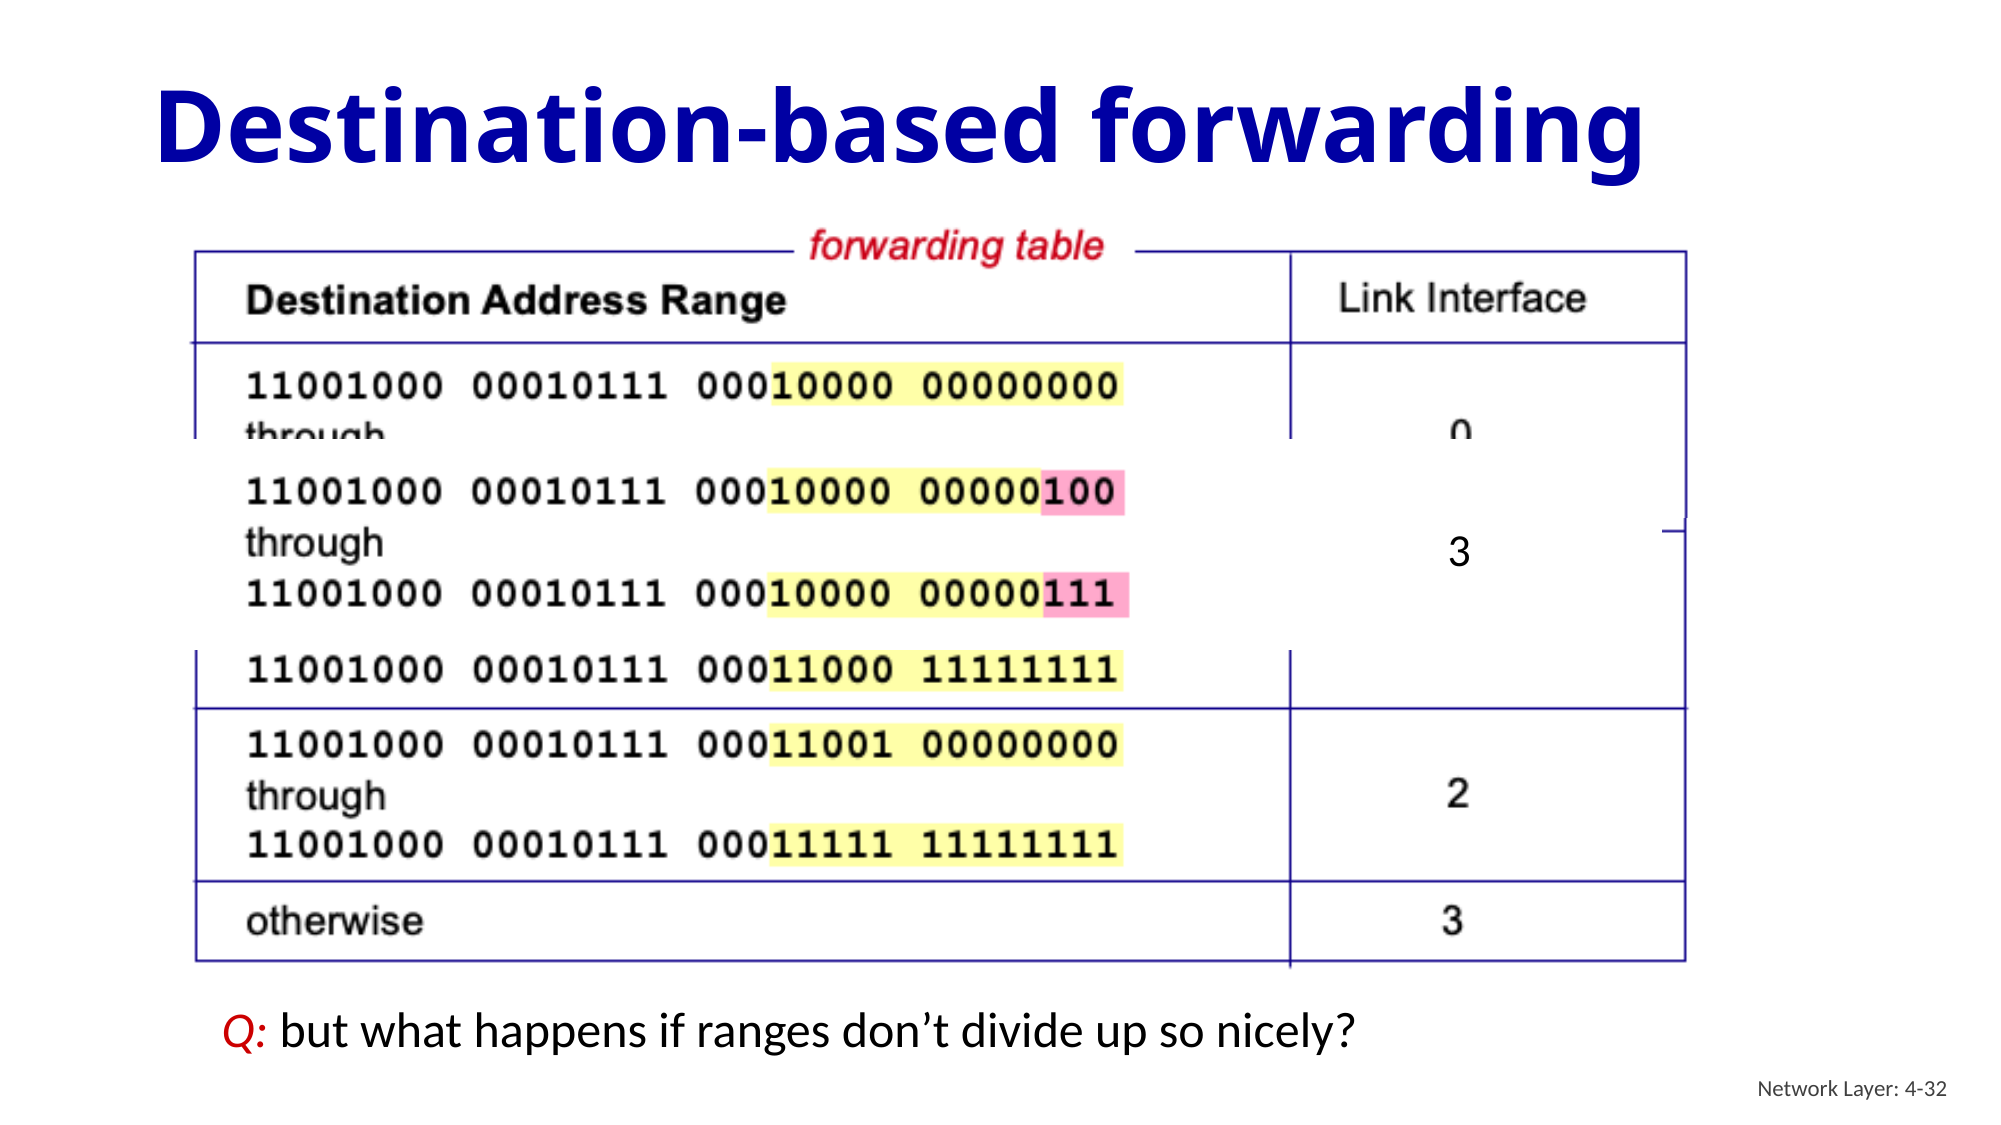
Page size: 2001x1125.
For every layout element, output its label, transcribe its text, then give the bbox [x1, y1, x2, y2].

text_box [170, 439, 1663, 650]
title Destination-based forwarding [137, 56, 1863, 204]
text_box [147, 181, 1739, 518]
slide_number Network Layer: 4-32 [1512, 1056, 1963, 1117]
picture [173, 518, 1712, 974]
text_box Q: but what happens if ranges don’t divide up so nicely? [206, 989, 1384, 1065]
